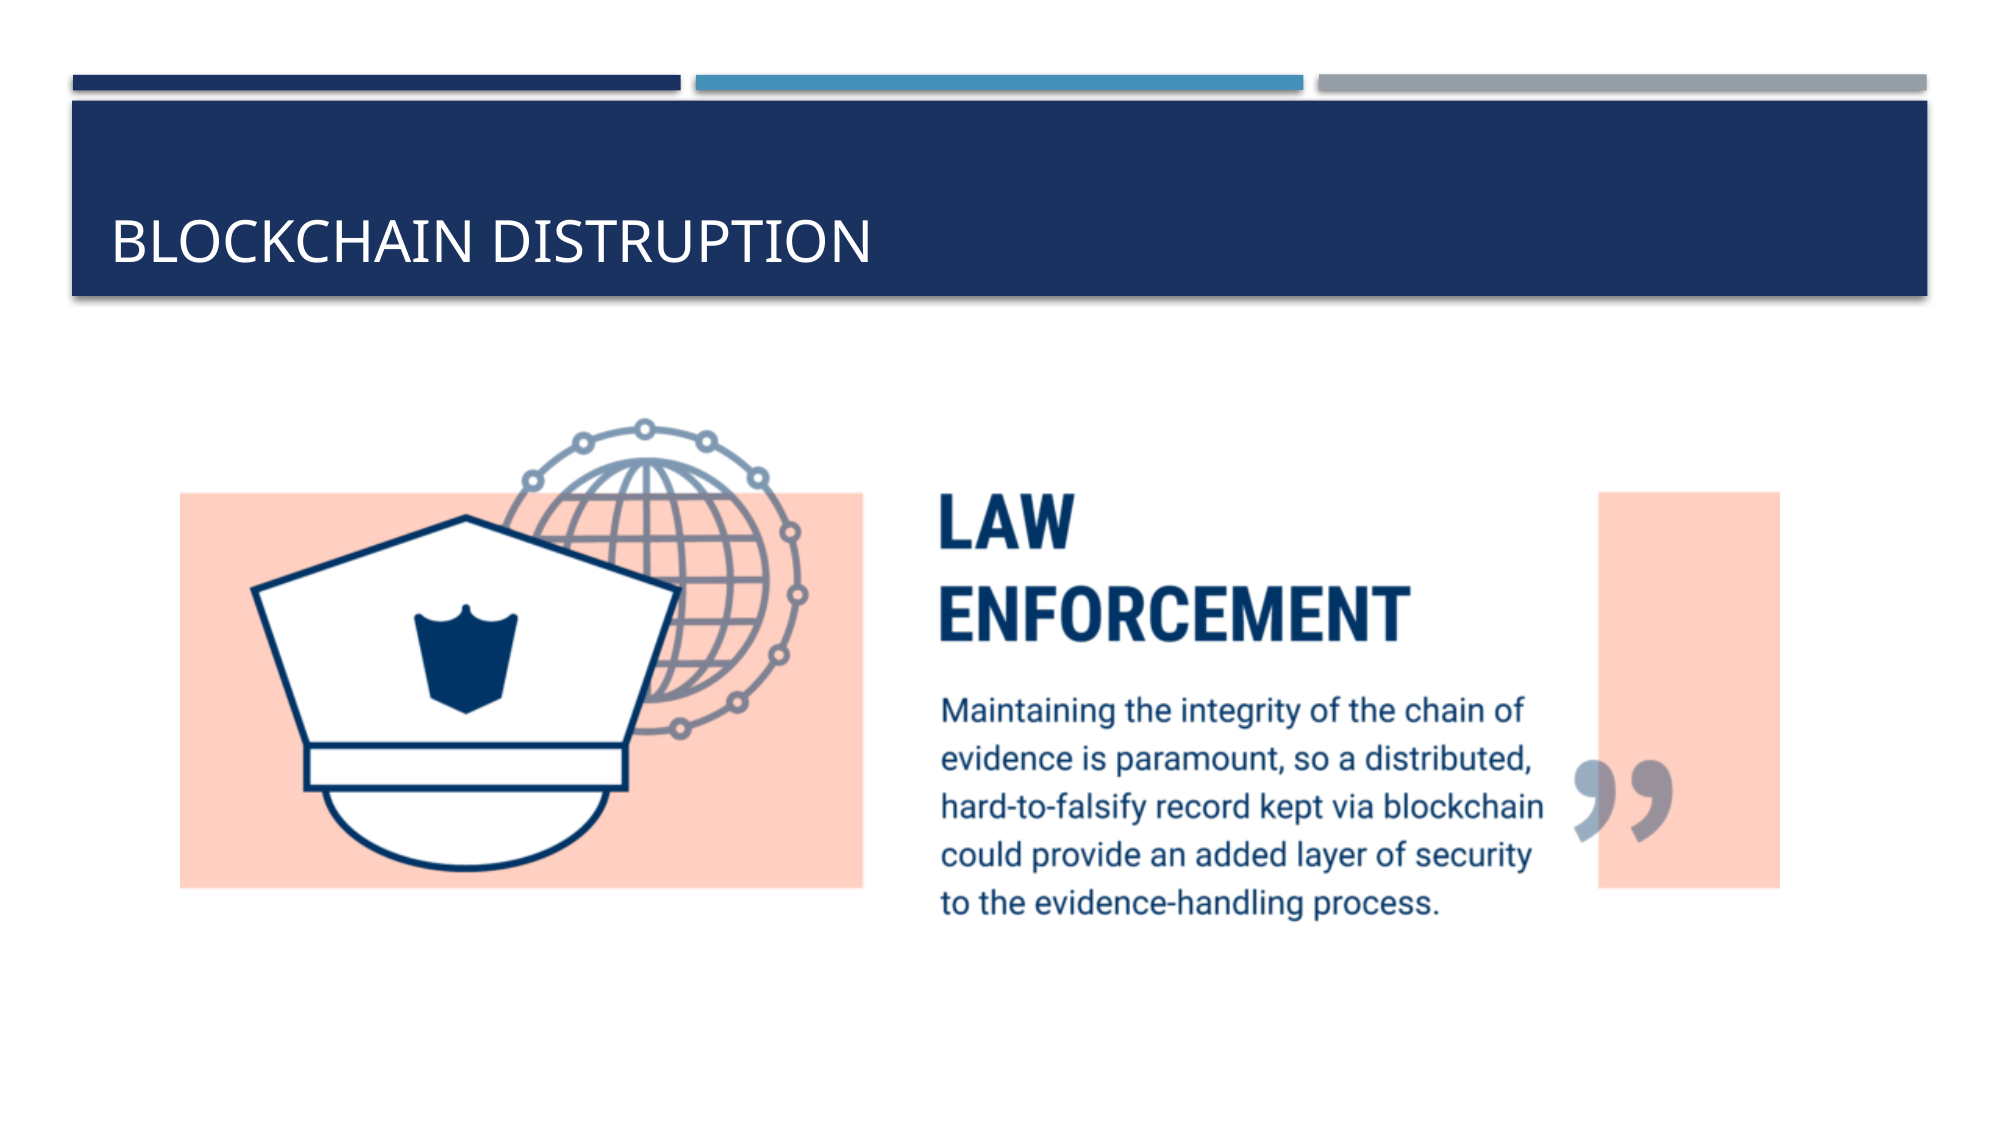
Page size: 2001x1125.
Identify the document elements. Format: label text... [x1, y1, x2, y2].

title Blockchain Distruption [95, 115, 1905, 282]
picture [179, 280, 1781, 1048]
